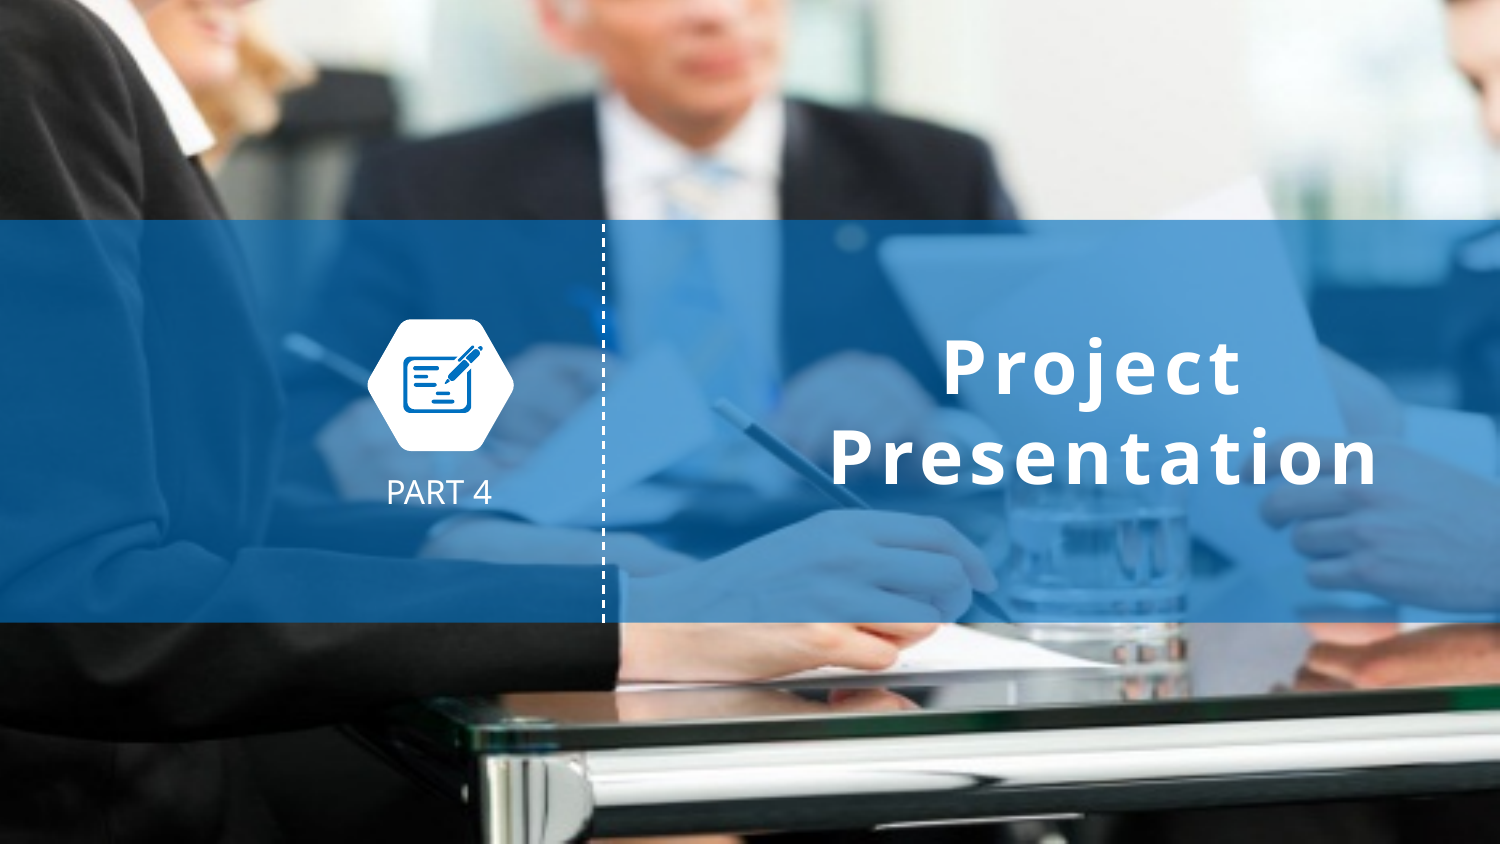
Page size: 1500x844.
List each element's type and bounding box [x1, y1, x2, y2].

text_box [367, 318, 514, 452]
picture [0, 0, 1500, 844]
